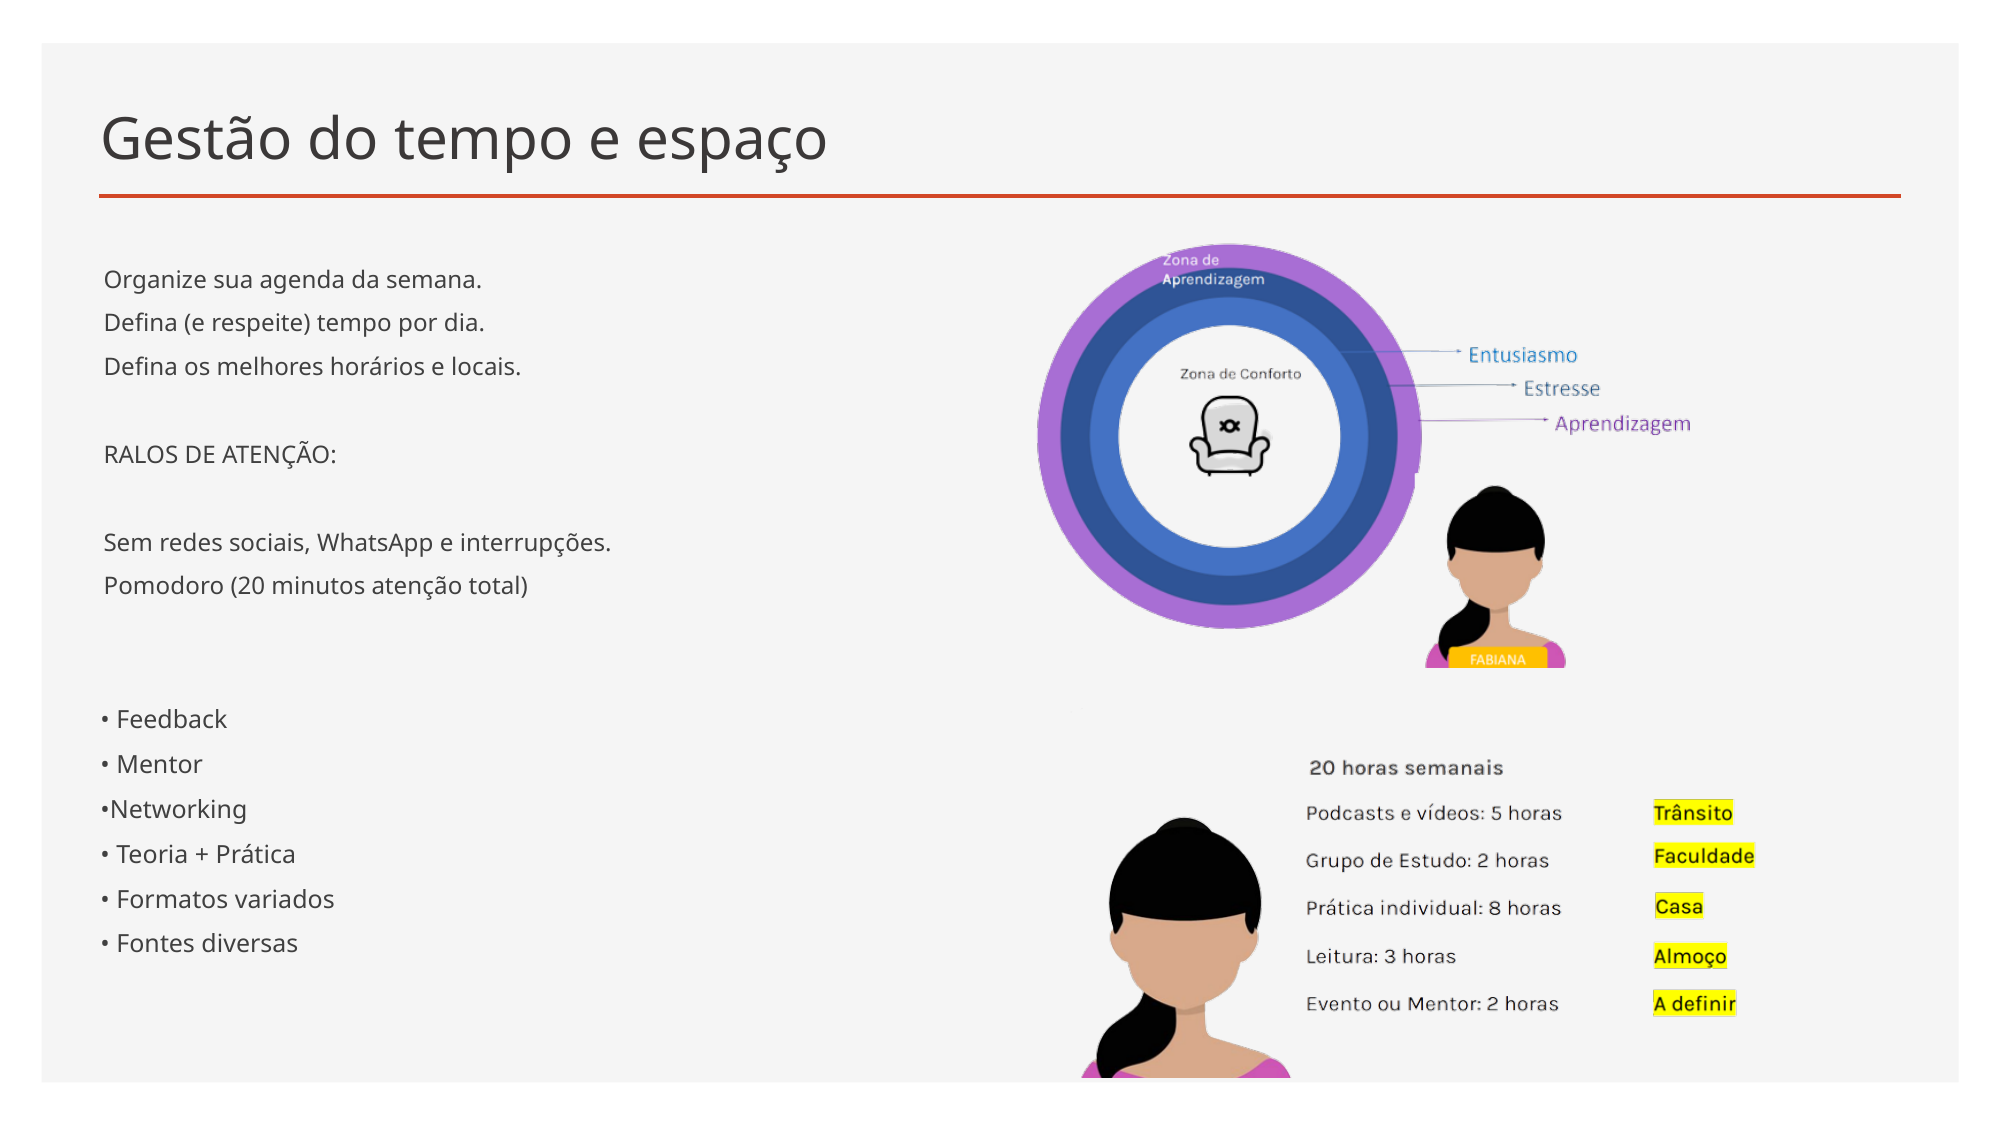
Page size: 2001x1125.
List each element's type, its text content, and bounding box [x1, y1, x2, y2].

text_box • Feedback • Mentor •Networking • Teoria + Prática • Formatos variados • Fontes diversas [85, 636, 810, 1047]
title Gestão do tempo e espaço [85, 73, 1214, 179]
picture [1025, 239, 1797, 668]
picture [1069, 705, 1771, 1078]
list Organize sua agenda da semana. Defina (e respeite) tempo por dia. Defina os melhores horários e locais. RALOS DE ATENÇÃO: Sem redes sociais, WhatsApp e interrupções. Pomodoro (20 minutos atenção total) [88, 242, 813, 653]
